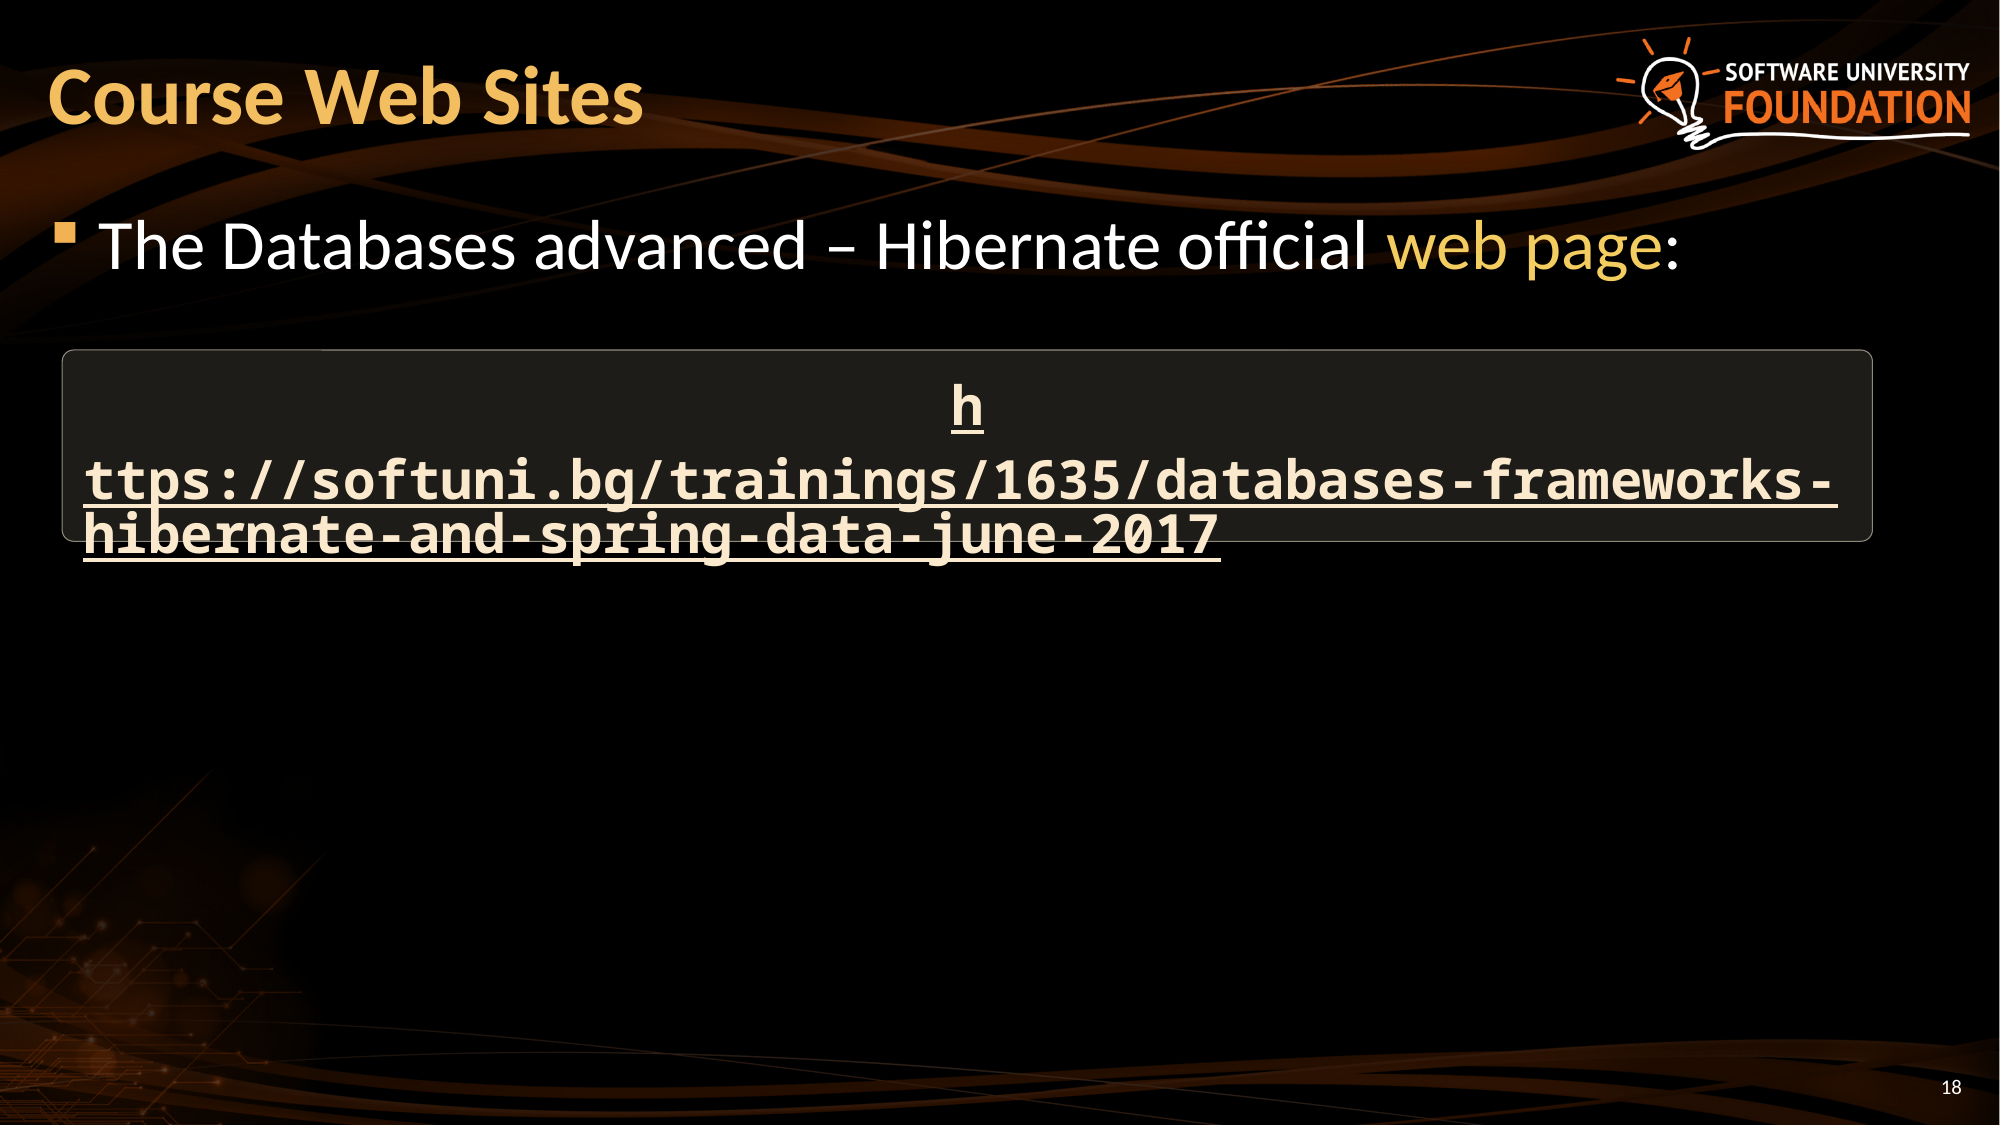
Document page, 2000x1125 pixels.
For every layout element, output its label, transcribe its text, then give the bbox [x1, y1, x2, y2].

picture [0, 0, 2000, 1125]
text_box https://softuni.bg/trainings/1635/databases-frameworks-hibernate-and-spring-data-june-2017 [62, 349, 1873, 542]
list The Databases advanced – Hibernate official web page: [31, 188, 1968, 338]
title Course Web Sites [30, 6, 1602, 189]
slide_number 18 [1897, 1070, 1968, 1103]
